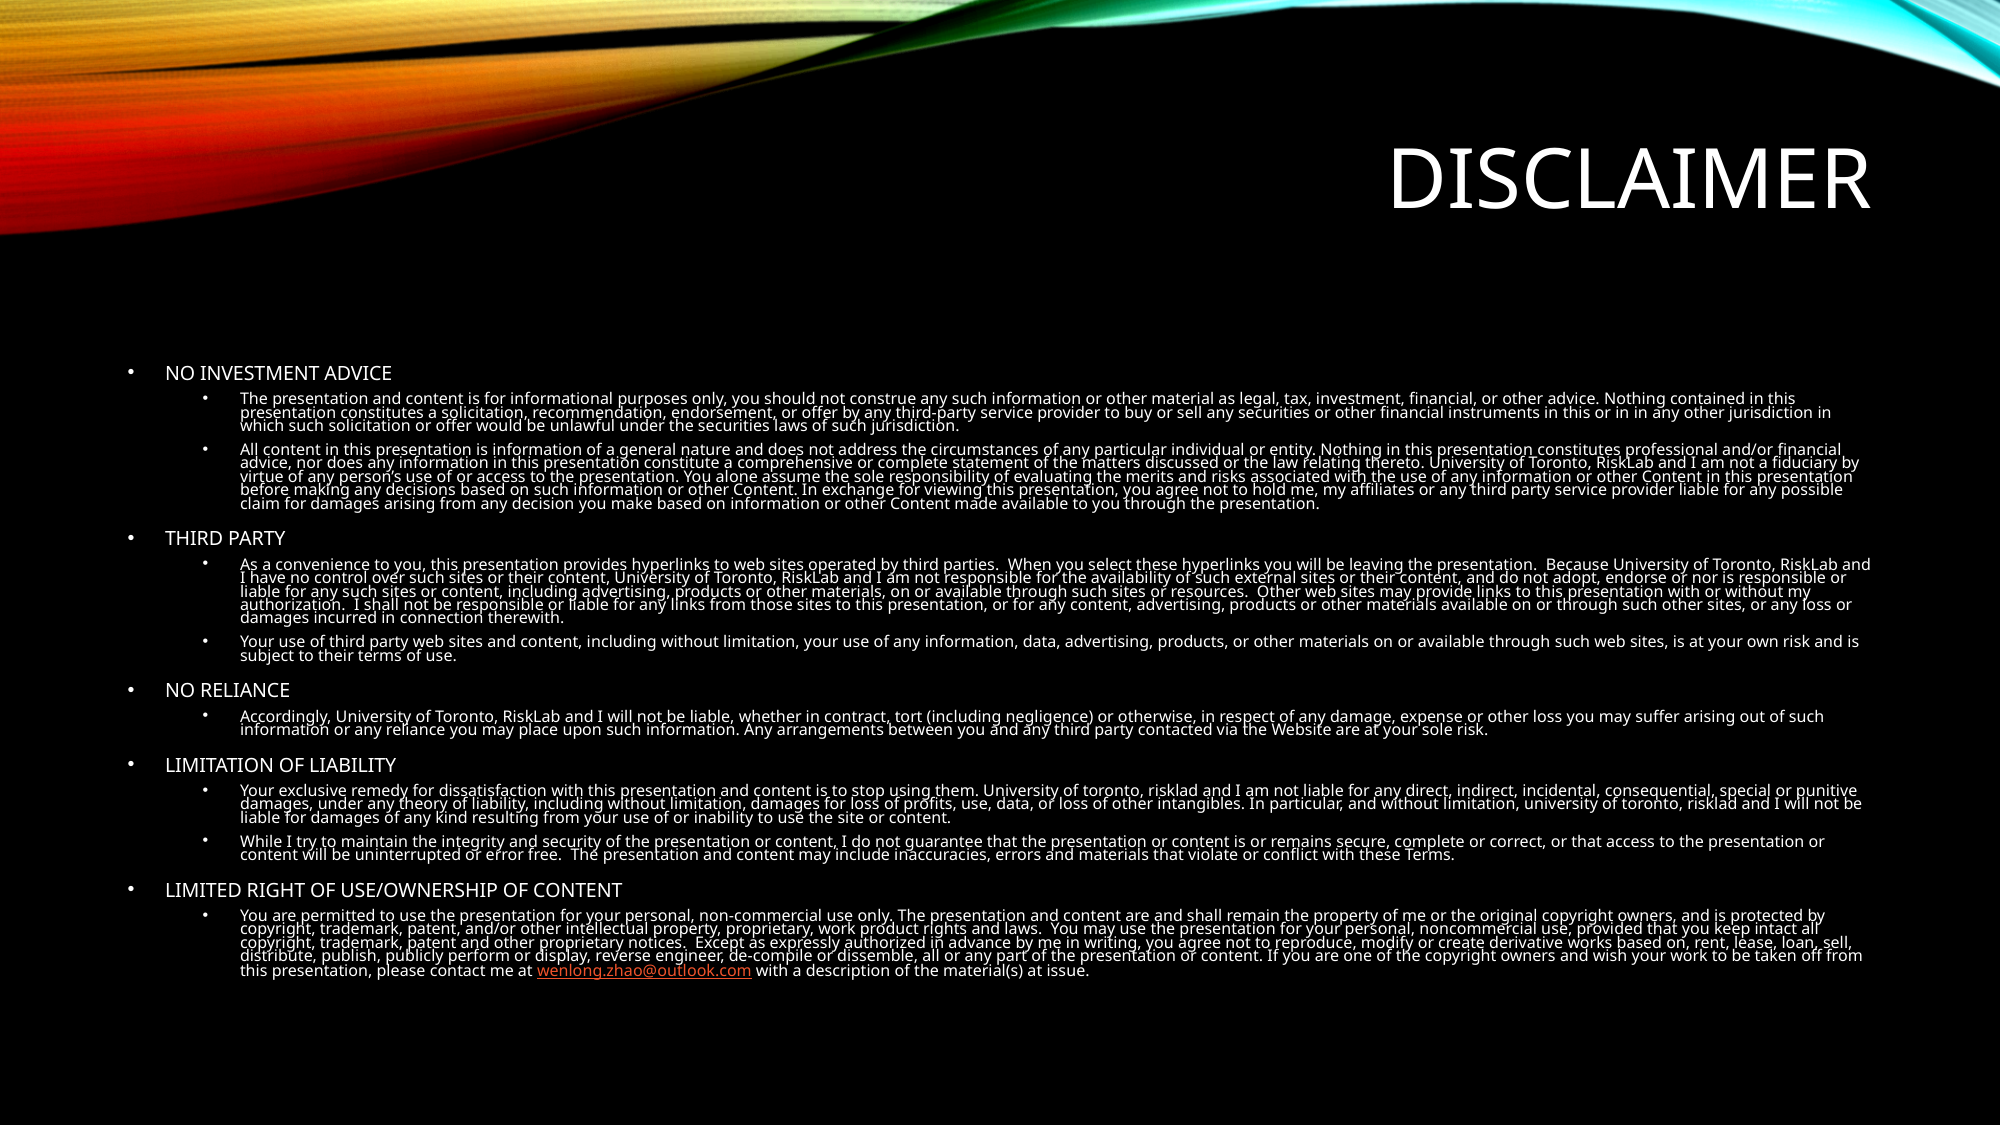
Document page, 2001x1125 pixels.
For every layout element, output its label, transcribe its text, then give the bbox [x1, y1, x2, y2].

list NO INVESTMENT ADVICE The presentation and content is for informational purposes only, you should not construe any such information or other material as legal, tax, investment, financial, or other advice. Nothing contained in this presentation constitutes a solicitation, recommendation, endorsement, or offer by any third-party service provider to buy or sell any securities or other financial instruments in this or in in any other jurisdiction in which such solicitation or offer would be unlawful under the securities laws of such jurisdiction. All content in this presentation is information of a general nature and does not address the circumstances of any particular individual or entity. Nothing in this presentation constitutes professional and/or financial advice, nor does any information in this presentation constitute a comprehensive or complete statement of the matters discussed or the law relating thereto. University of Toronto, RiskLab and I am not a fiduciary by virtue of any person’s use of or access to the presentation. You alone assume the sole responsibility of evaluating the merits and risks associated with the use of any information or other Content in this presentation before making any decisions based on such information or other Content. In exchange for viewing this presentation, you agree not to hold me, my affiliates or any third party service provider liable for any possible claim for damages arising from any decision you make based on information or other Content made available to you through the presentation. THIRD PARTY As a convenience to you, this presentation provides hyperlinks to web sites operated by third parties. When you select these hyperlinks you will be leaving the presentation. Because University of Toronto, RiskLab and I have no control over such sites or their content, University of Toronto, RiskLab and I am not responsible for the availability of such external sites or their content, and do not adopt, endorse or nor is responsible or liable for any such sites or content, including advertising, products or other materials, on or available through such sites or resources. Other web sites may provide links to this presentation with or without my authorization. I shall not be responsible or liable for any links from those sites to this presentation, or for any content, advertising, products or other materials available on or through such other sites, or any loss or damages incurred in connection therewith. Your use of third party web sites and content, including without limitation, your use of any information, data, advertising, products, or other materials on or available through such web sites, is at your own risk and is subject to their terms of use. NO RELIANCE Accordingly, University of Toronto, RiskLab and I will not be liable, whether in contract, tort (including negligence) or otherwise, in respect of any damage, expense or other loss you may suffer arising out of such information or any reliance you may place upon such information. Any arrangements between you and any third party contacted via the Website are at your sole risk. LIMITATION OF LIABILITY Your exclusive remedy for dissatisfaction with this presentation and content is to stop using them. University of toronto, risklad and I am not liable for any direct, indirect, incidental, consequential, special or punitive damages, under any theory of liability, including without limitation, damages for loss of profits, use, data, or loss of other intangibles. In particular, and without limitation, university of toronto, risklad and I will not be liable for damages of any kind resulting from your use of or inability to use the site or content. While I try to maintain the integrity and security of the presentation or content, I do not guarantee that the presentation or content is or remains secure, complete or correct, or that access to the presentation or content will be uninterrupted or error free. The presentation and content may include inaccuracies, errors and materials that violate or conflict with these Terms. LIMITED RIGHT OF USE/OWNERSHIP OF CONTENT You are permitted to use the presentation for your personal, non-commercial use only. The presentation and content are and shall remain the property of me or the original copyright owners, and is protected by copyright, trademark, patent, and/or other intellectual property, proprietary, work product rights and laws. You may use the presentation for your personal, noncommercial use, provided that you keep intact all copyright, trademark, patent and other proprietary notices. Except as expressly authorized in advance by me in writing, you agree not to reproduce, modify or create derivative works based on, rent, lease, loan, sell, distribute, publish, publicly perform or display, reverse engineer, de-compile or dissemble, all or any part of the presentation or content. If you are one of the copyright owners and wish your work to be taken off from this presentation, please contact me at wenlong.zhao@outlook.com with a description of the material(s) at issue. [112, 360, 1888, 1021]
title DISCLAIMER [474, 125, 1888, 338]
picture [0, 0, 2000, 237]
